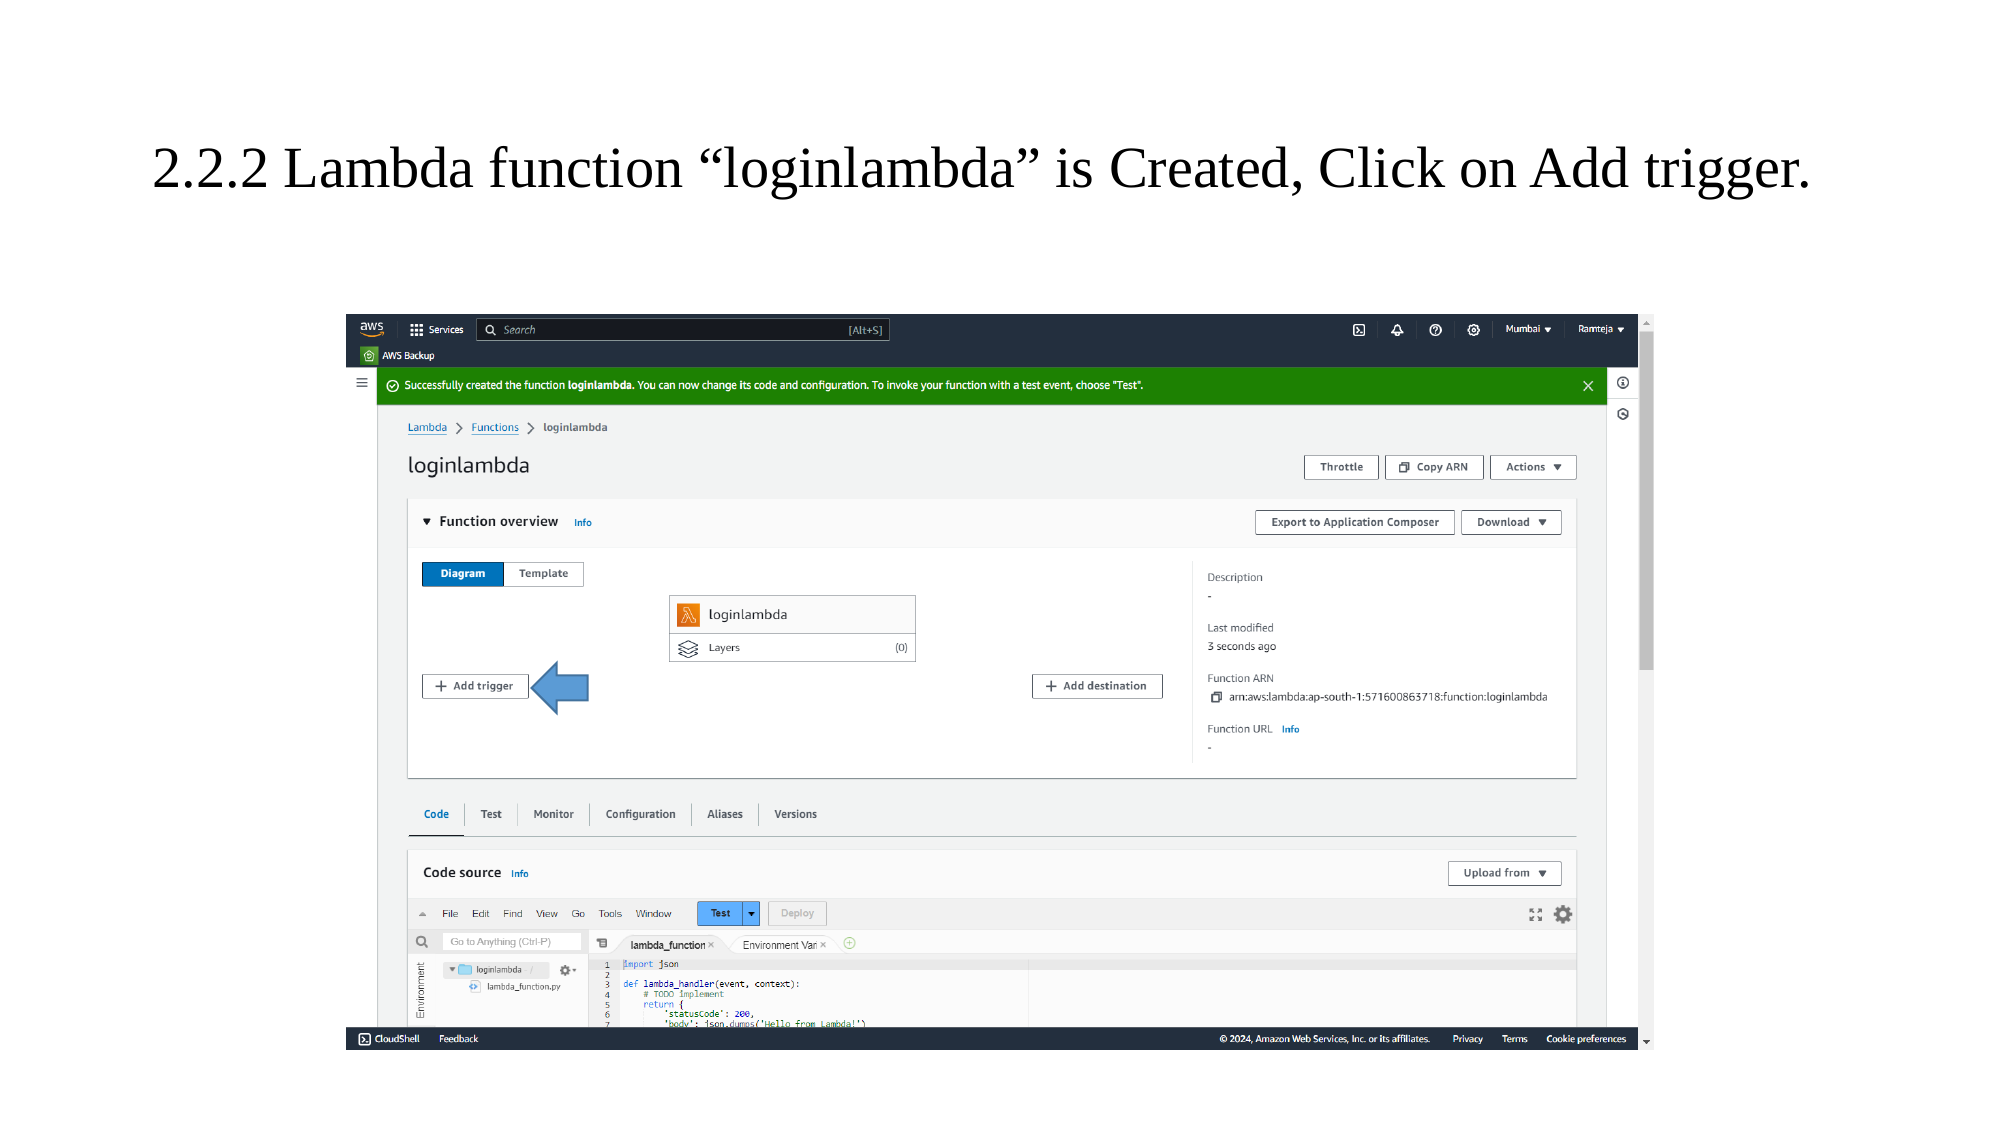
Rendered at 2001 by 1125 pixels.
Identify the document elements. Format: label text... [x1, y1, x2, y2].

title 2.2.2 Lambda function “loginlambda” is Created, Click on Add trigger. [137, 59, 1863, 278]
picture [346, 314, 1654, 1050]
